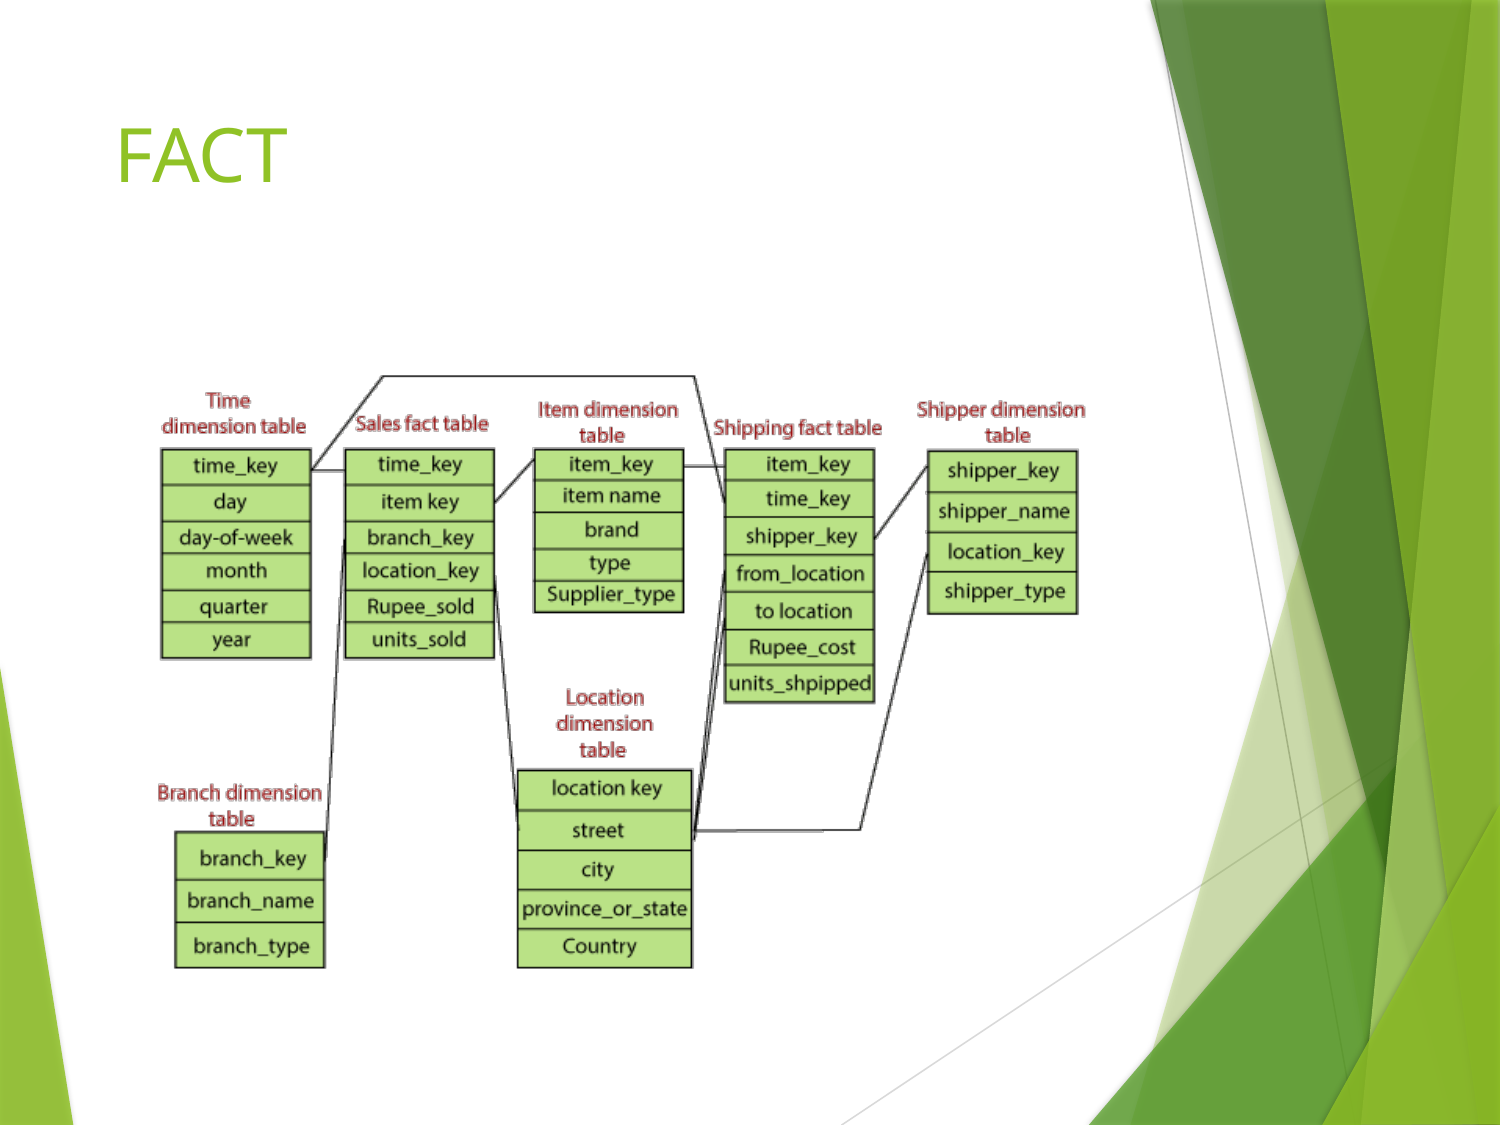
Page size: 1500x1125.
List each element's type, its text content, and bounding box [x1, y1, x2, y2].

title FACT [99, 99, 1142, 317]
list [151, 359, 1090, 986]
